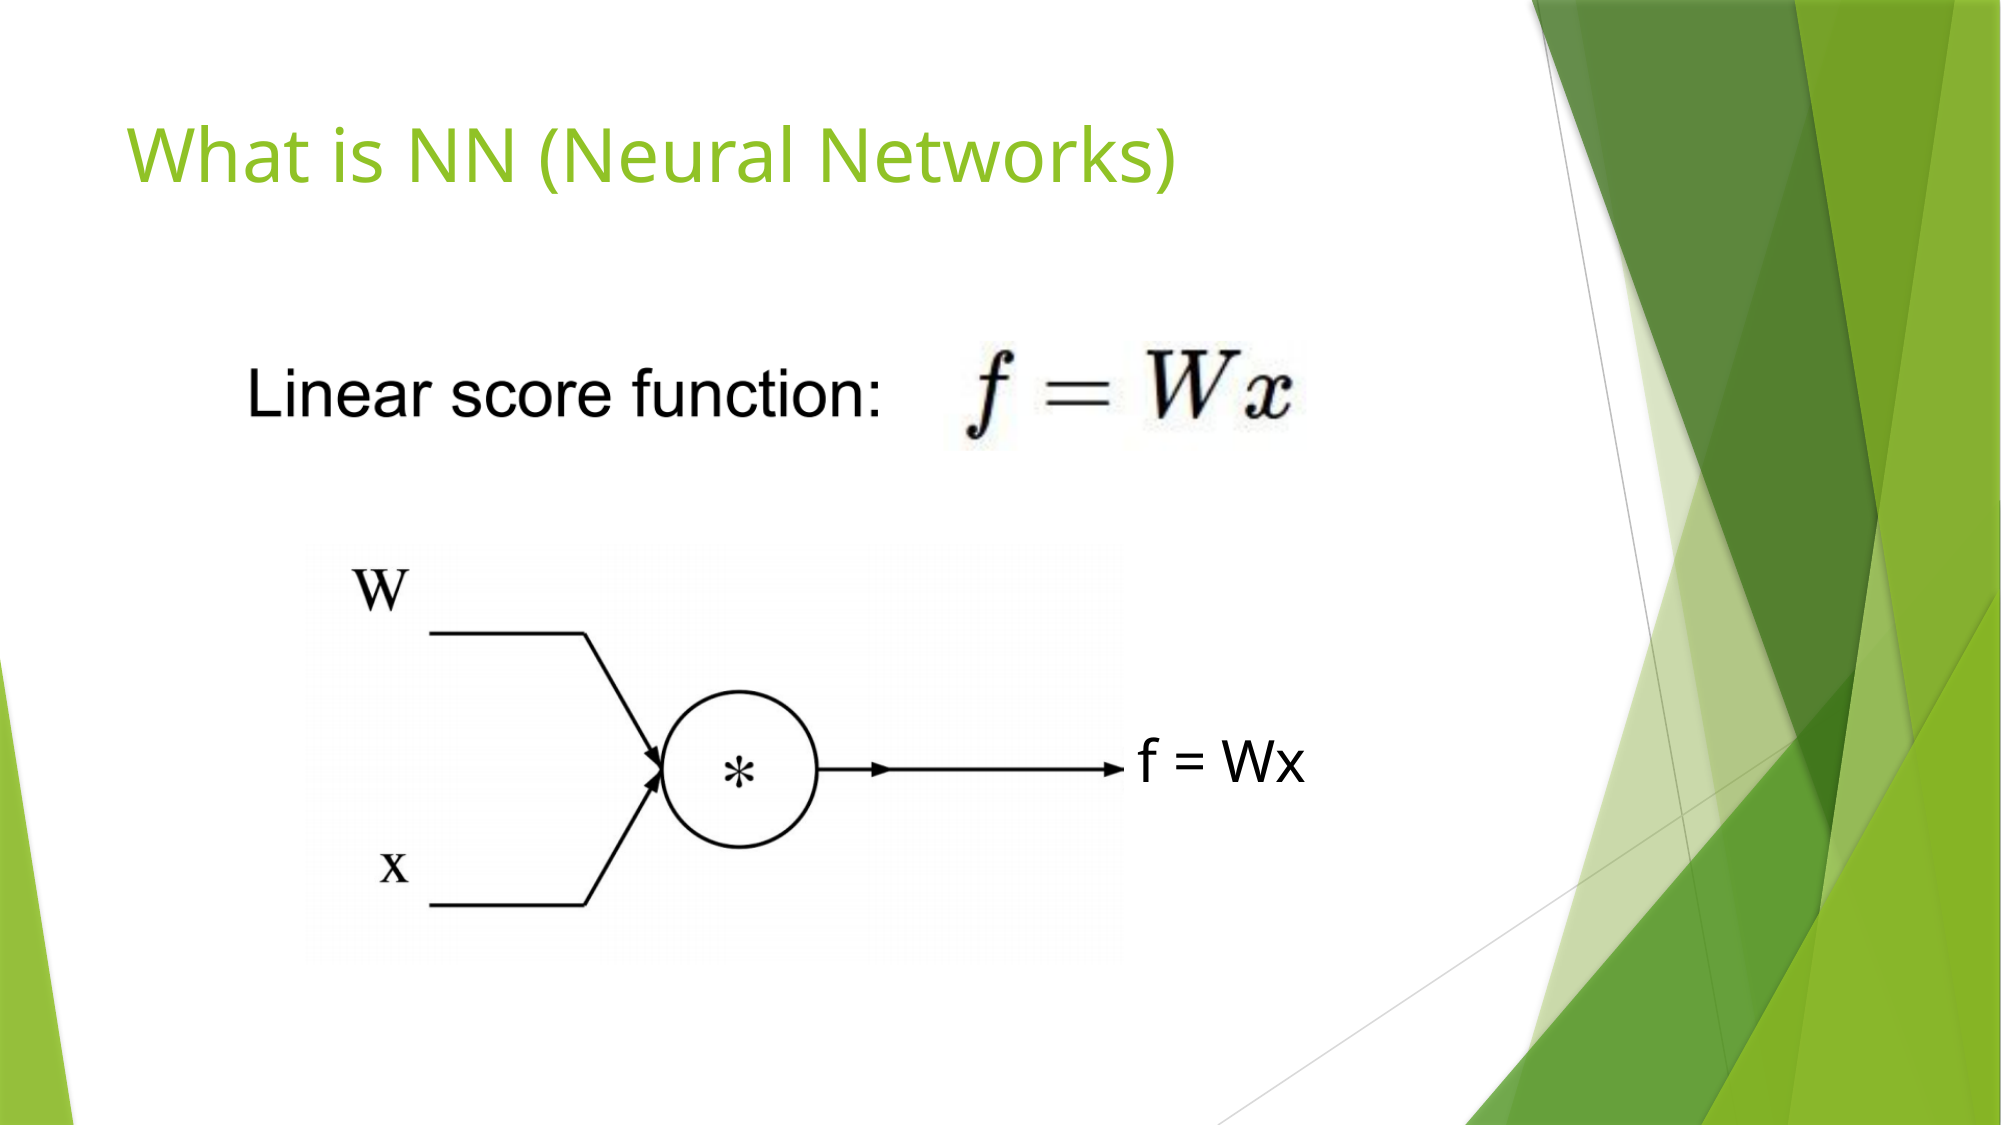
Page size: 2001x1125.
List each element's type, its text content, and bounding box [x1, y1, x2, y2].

text_box f = Wx [1128, 716, 1322, 802]
title What is NN (Neural Networks) [111, 99, 1522, 317]
picture [243, 277, 1390, 508]
picture [299, 544, 1124, 1066]
